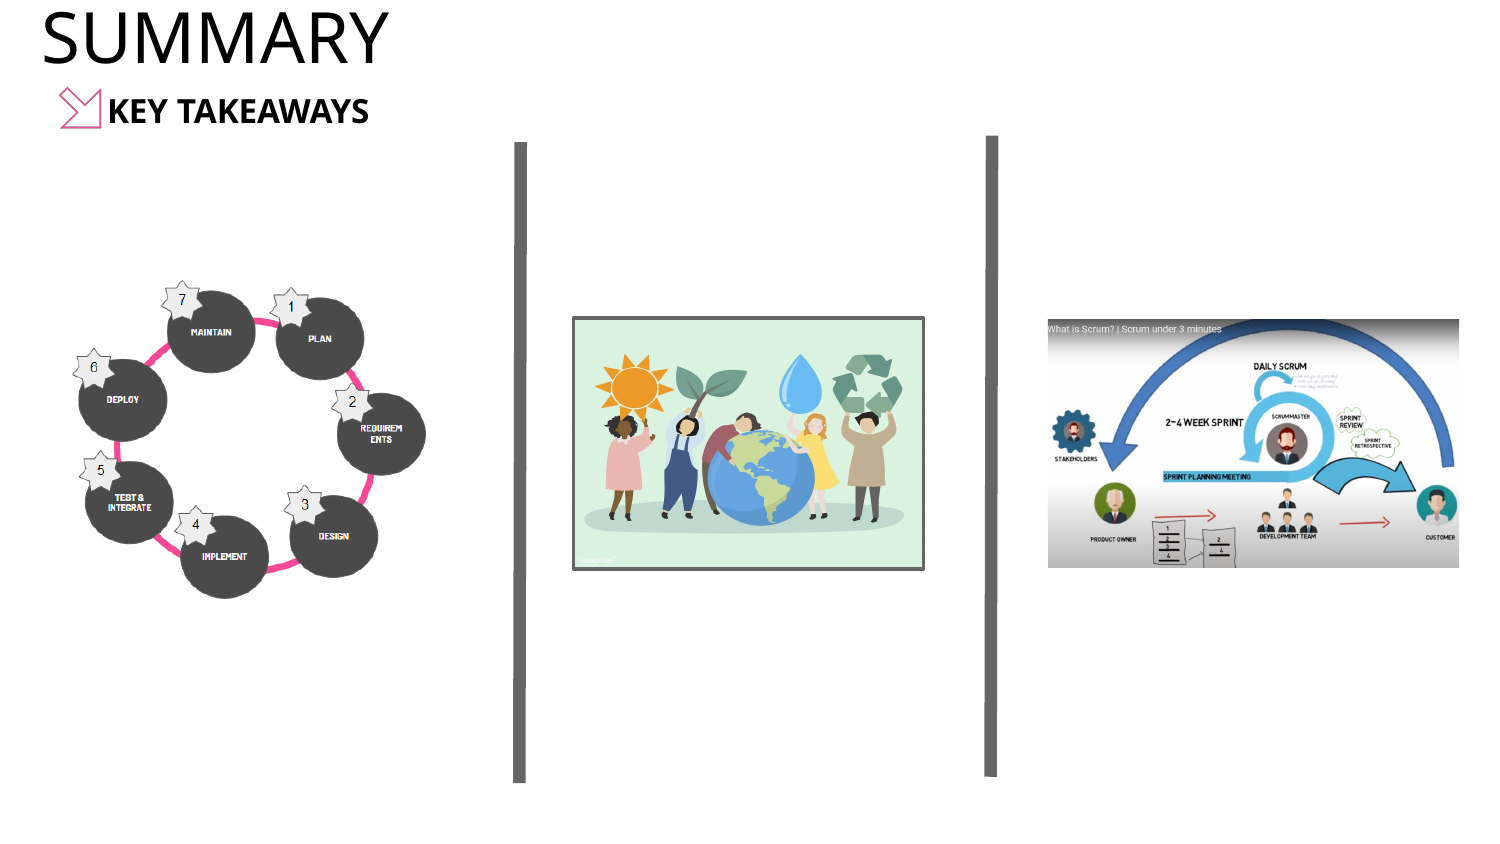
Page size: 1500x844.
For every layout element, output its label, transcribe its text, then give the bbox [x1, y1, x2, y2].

picture [574, 319, 923, 568]
text_box SUMMARY [41, 19, 1254, 105]
picture [1047, 319, 1460, 568]
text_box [50, 78, 705, 143]
picture [62, 276, 439, 611]
